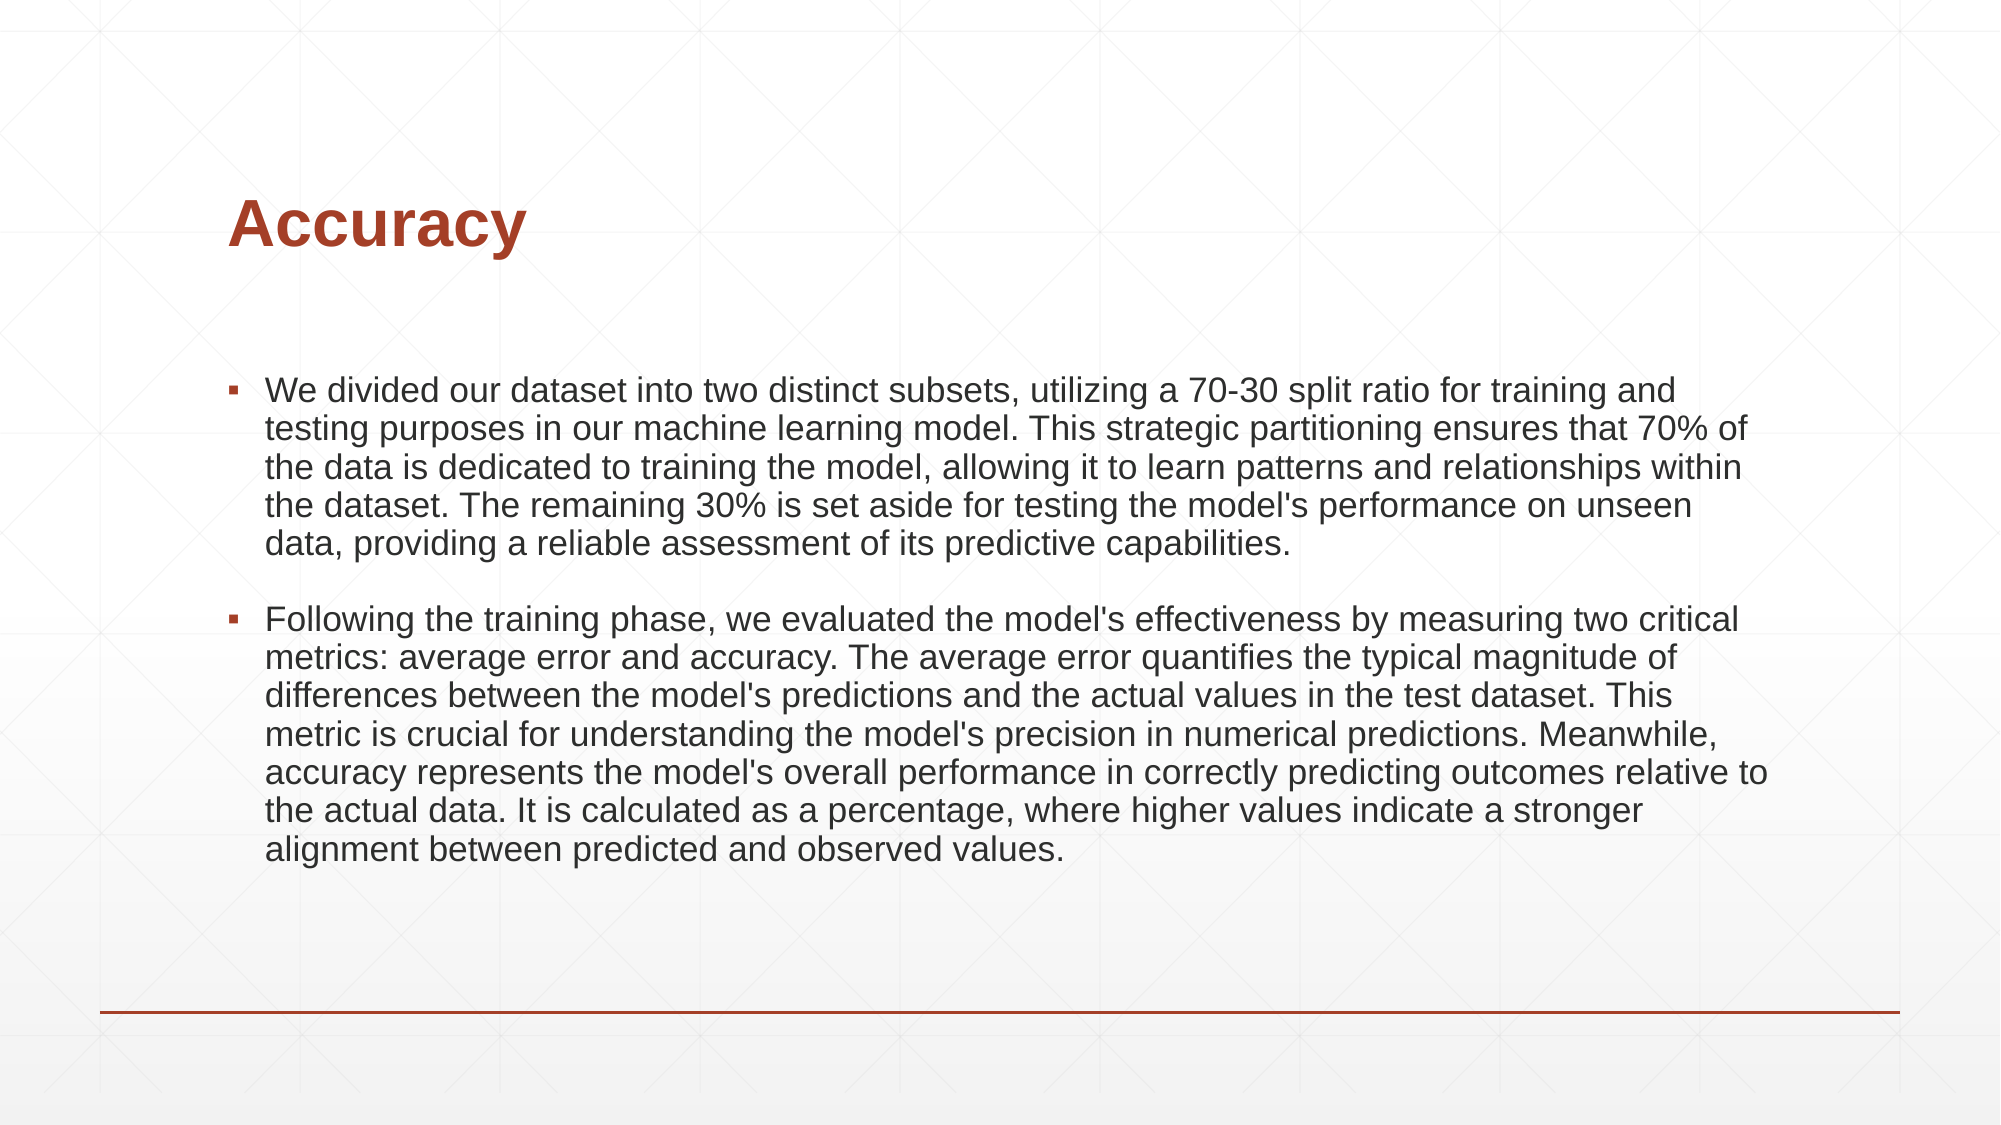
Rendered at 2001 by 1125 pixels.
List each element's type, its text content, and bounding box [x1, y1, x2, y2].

title Accuracy [212, 81, 1788, 269]
list We divided our dataset into two distinct subsets, utilizing a 70-30 split ratio for training and testing purposes in our machine learning model. This strategic partitioning ensures that 70% of the data is dedicated to training the model, allowing it to learn patterns and relationships within the dataset. The remaining 30% is set aside for testing the model's performance on unseen data, providing a reliable assessment of its predictive capabilities. Following the training phase, we evaluated the model's effectiveness by measuring two critical metrics: average error and accuracy. The average error quantifies the typical magnitude of differences between the model's predictions and the actual values in the test dataset. This metric is crucial for understanding the model's precision in numerical predictions. Meanwhile, accuracy represents the model's overall performance in correctly predicting outcomes relative to the actual data. It is calculated as a percentage, where higher values indicate a stronger alignment between predicted and observed values. [212, 364, 1788, 950]
